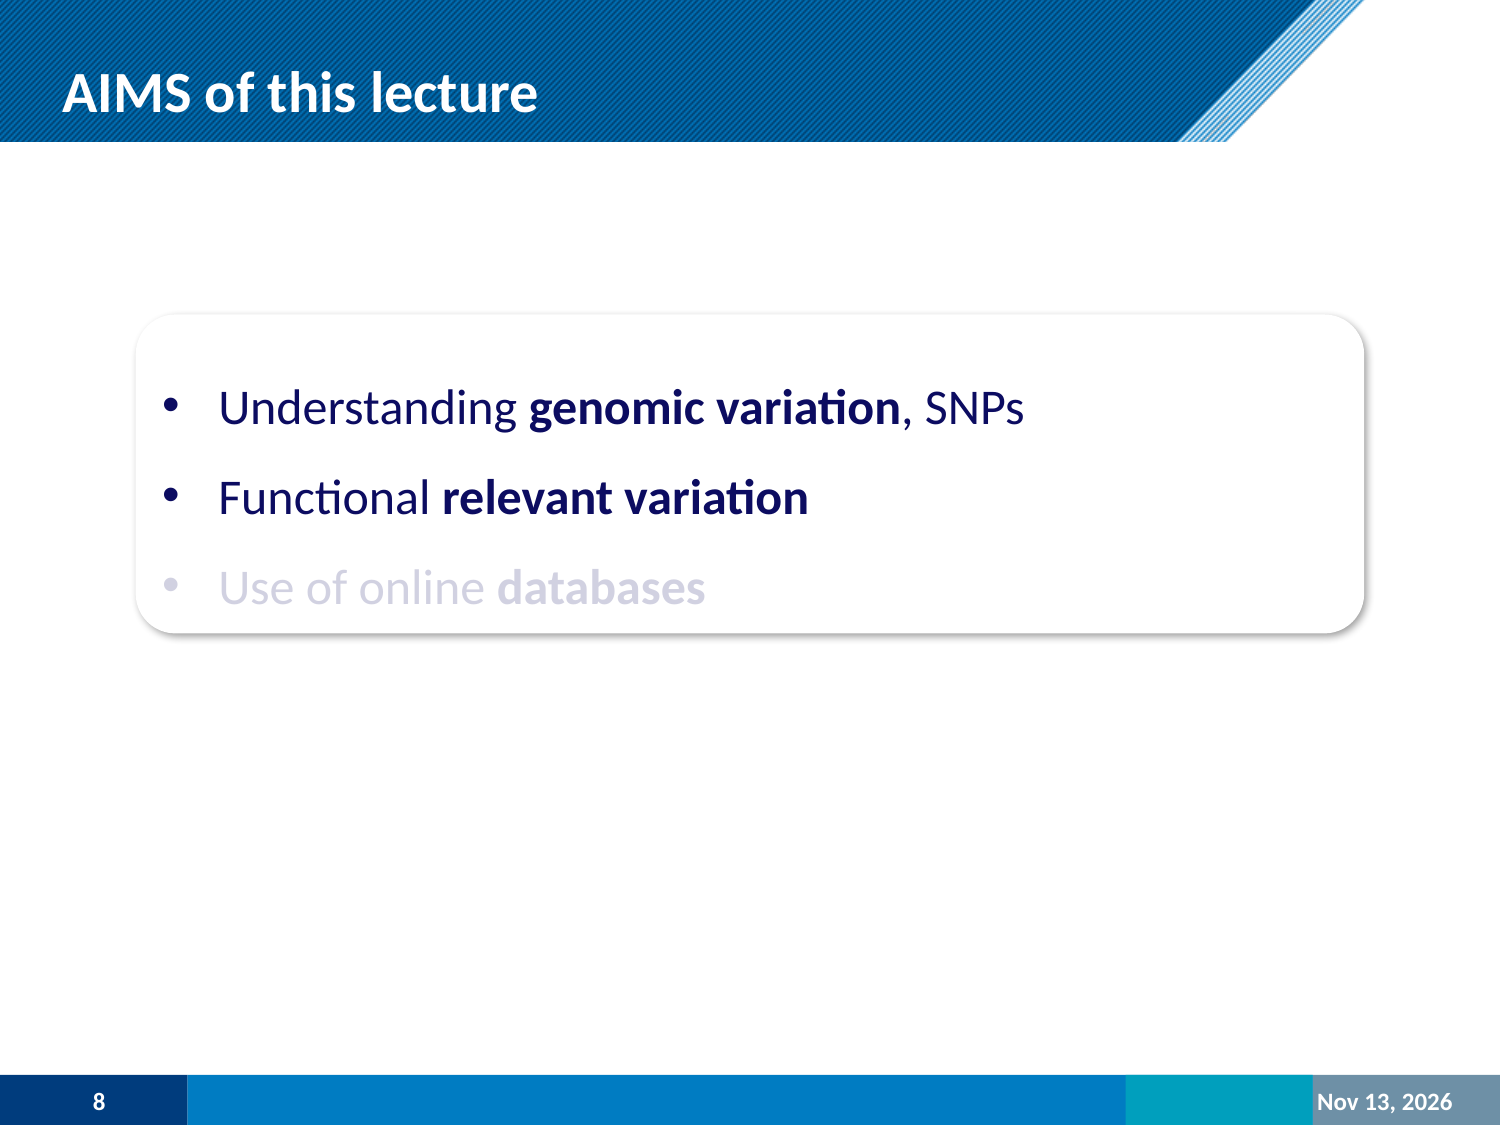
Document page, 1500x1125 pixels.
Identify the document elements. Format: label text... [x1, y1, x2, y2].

text_box AIMS of this lecture [62, 0, 1412, 138]
text_box Understanding genomic variation, SNPs Functional relevant variation Use of online databases [135, 314, 1365, 634]
text_box [160, 527, 1353, 618]
slide_number 8 [92, 1074, 182, 1125]
slide_number 23-Oct-20 [1312, 1074, 1454, 1125]
